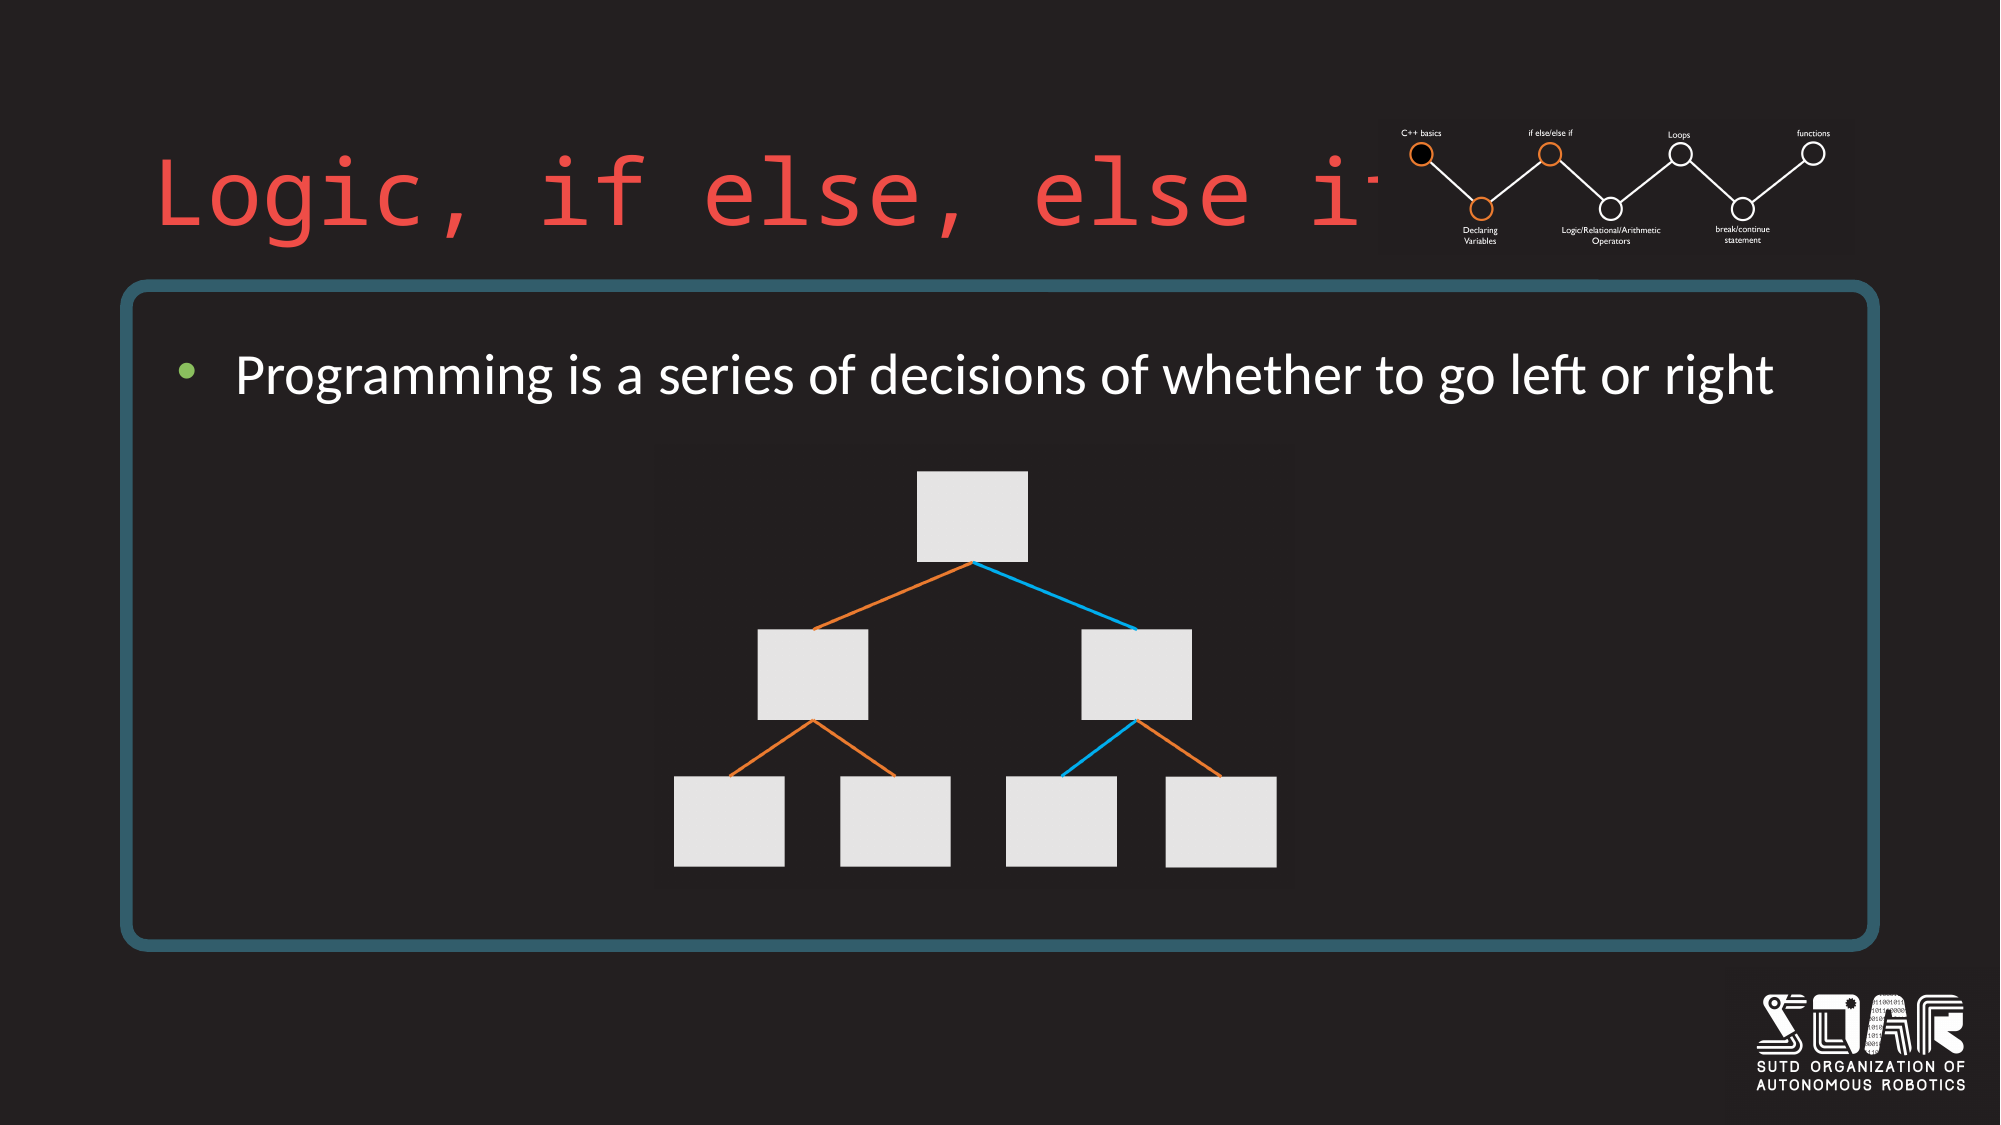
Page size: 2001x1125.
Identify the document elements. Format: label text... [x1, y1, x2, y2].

picture [1725, 967, 2000, 1125]
title Logic, if else, else if [137, 106, 1863, 286]
text_box Programming is a series of decisions of whether to go left or right [125, 286, 1875, 947]
picture [1378, 119, 1855, 255]
picture [654, 444, 1295, 889]
